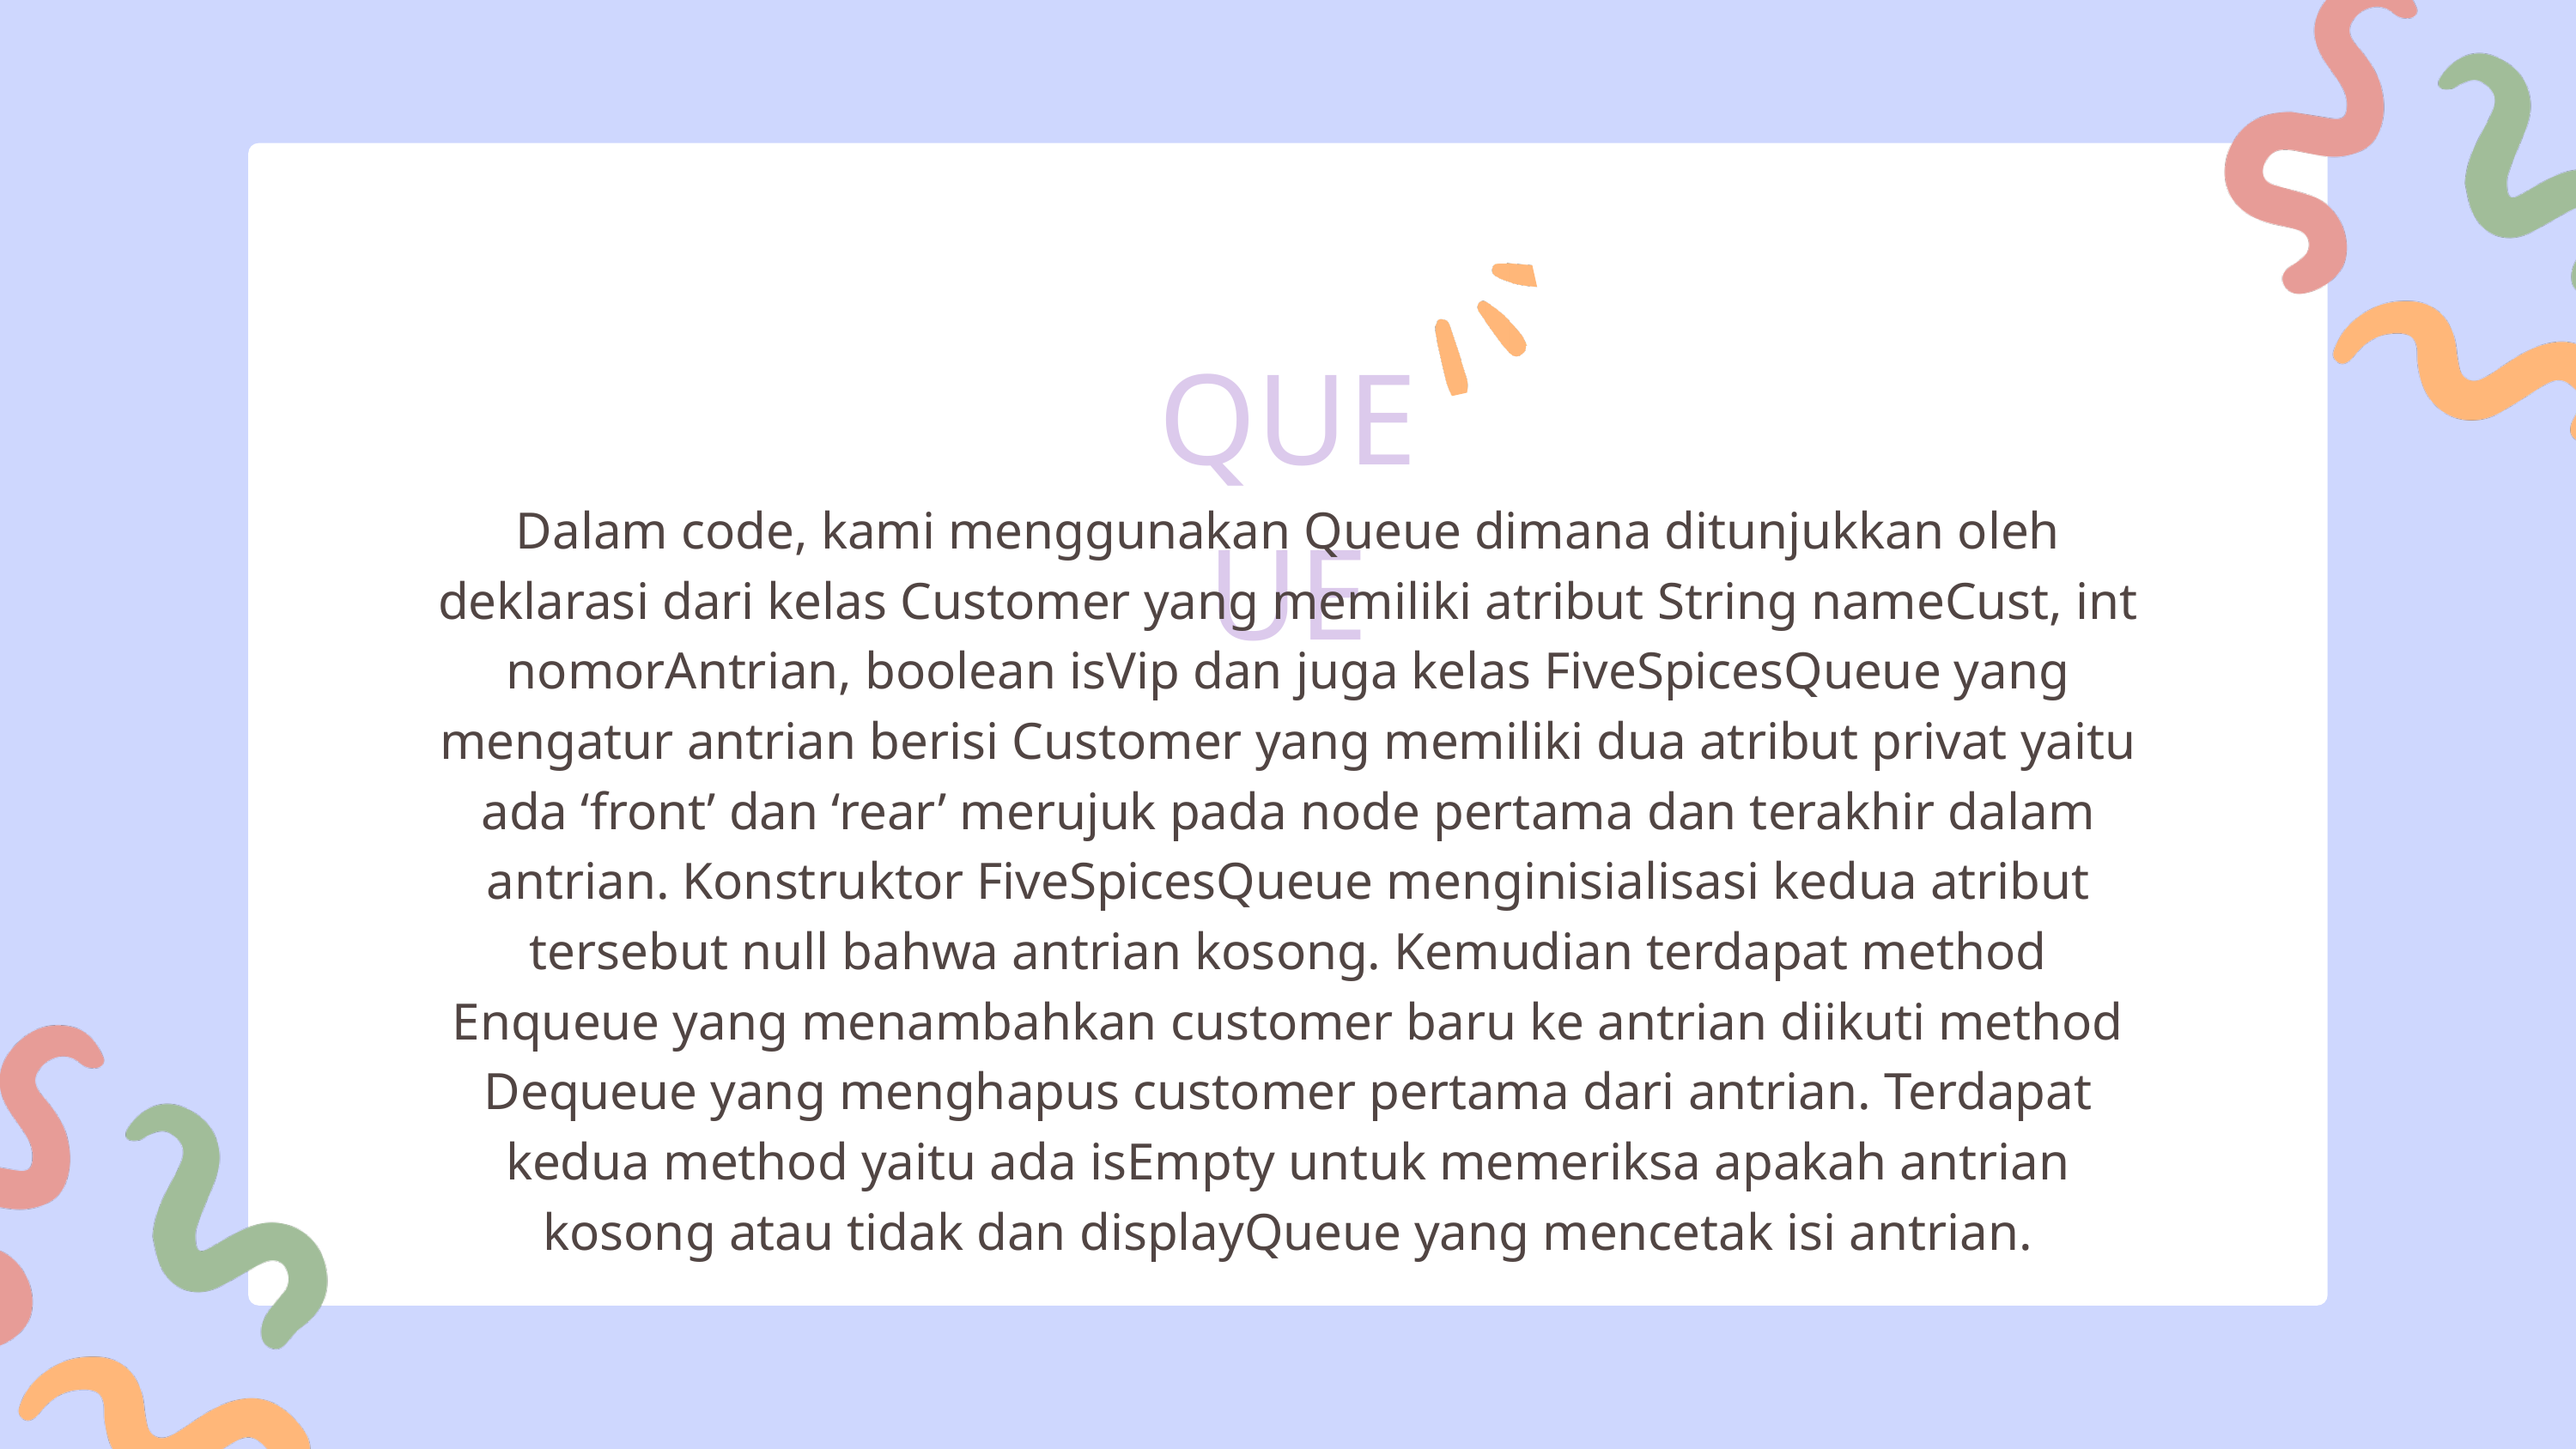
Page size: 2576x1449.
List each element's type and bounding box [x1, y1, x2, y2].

text_box [0, 1022, 331, 1449]
text_box [2221, 0, 2576, 444]
text_box [247, 142, 2328, 1306]
